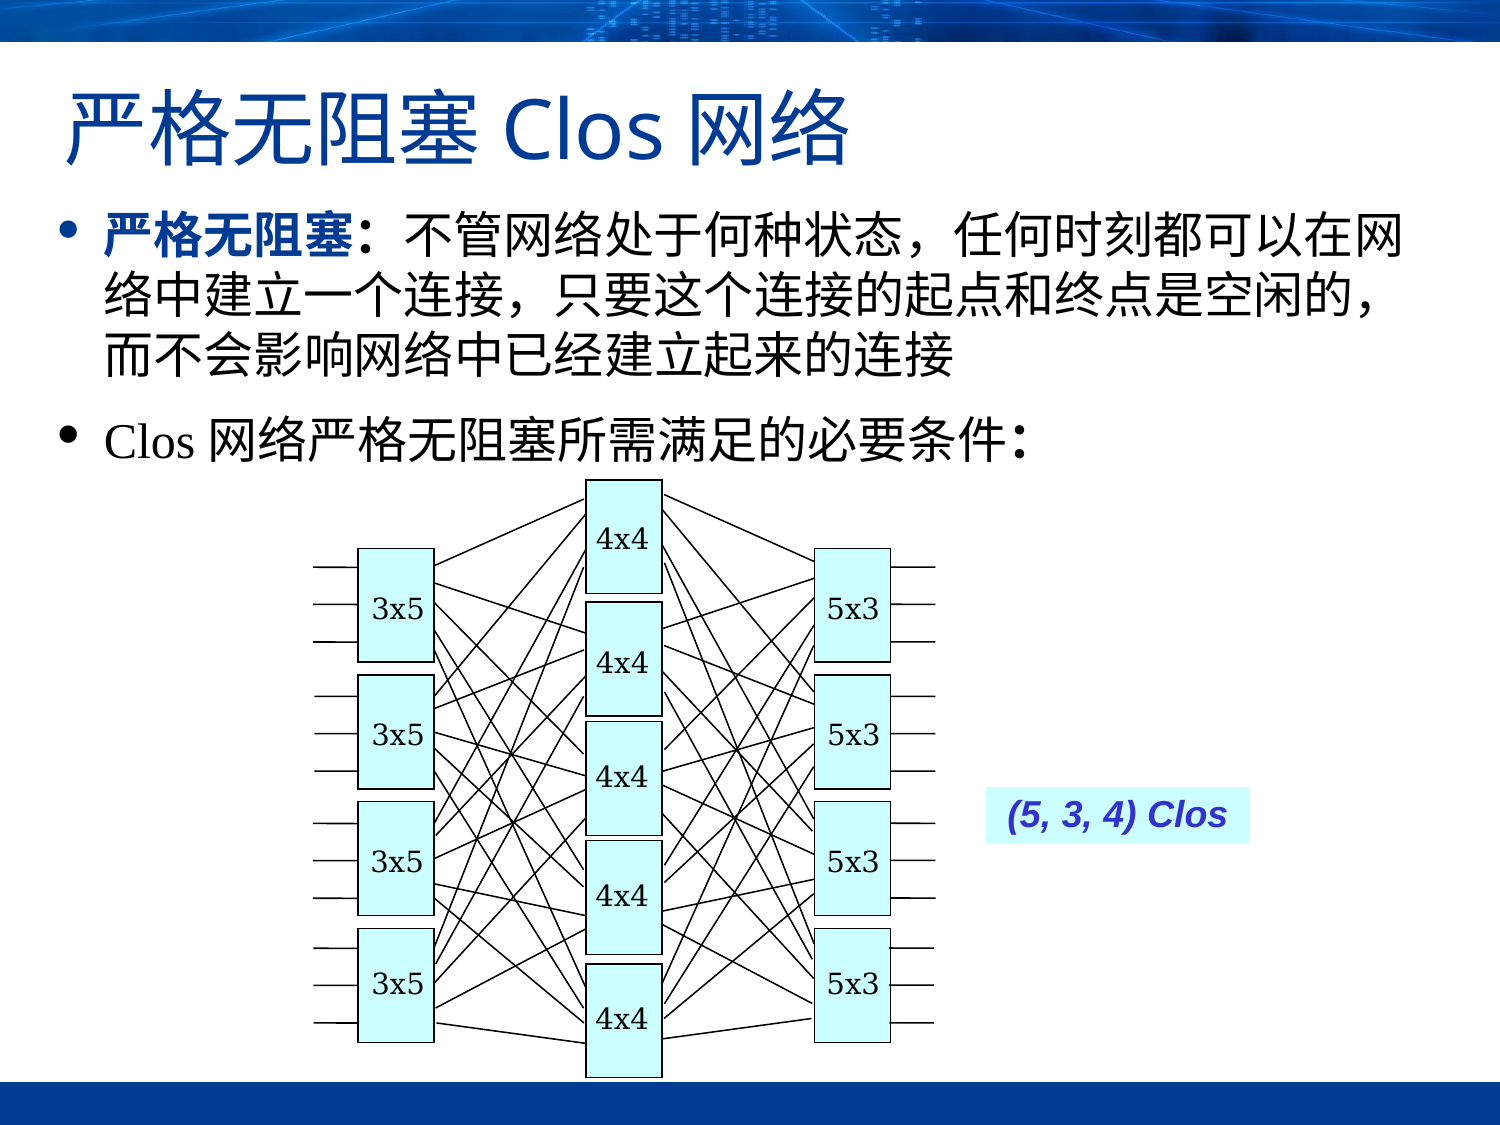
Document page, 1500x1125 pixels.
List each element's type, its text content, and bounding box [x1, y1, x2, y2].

text_box (5, 3, 4) Clos [986, 787, 1250, 844]
text_box [0, 1080, 1500, 1125]
picture [0, 0, 1500, 42]
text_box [312, 479, 936, 1079]
text_box 严格无阻塞Clos网络 [64, 78, 1447, 177]
